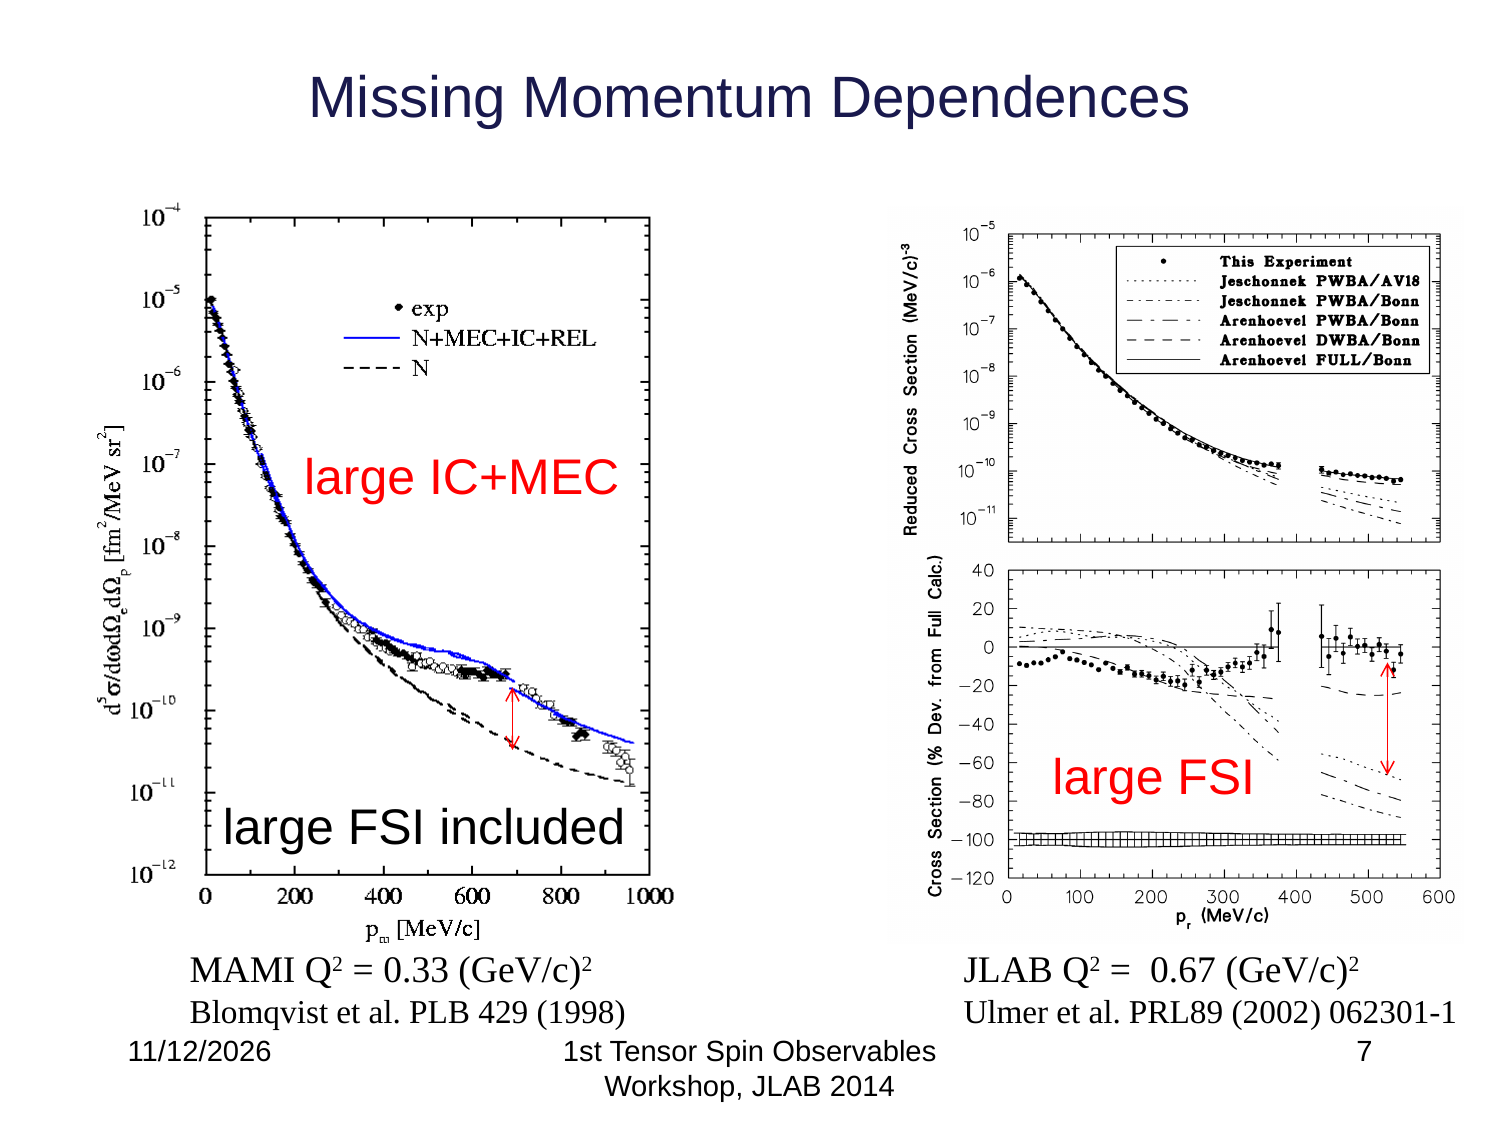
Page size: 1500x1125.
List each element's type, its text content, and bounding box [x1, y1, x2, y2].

footer 1st Tensor Spin Observables Workshop, JLAB 2014 [512, 1024, 988, 1101]
text_box JLAB Q2 = 0.67 (GeV/c)2 Ulmer et al. PRL89 (2002) 062301-1 [948, 937, 1481, 1038]
text_box MAMI Q2 = 0.33 (GeV/c)2 Blomqvist et al. PLB 429 (1998) [174, 937, 713, 1038]
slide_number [112, 1024, 426, 1101]
title Missing Momentum Dependences [112, 0, 1388, 188]
slide_number 7 [1074, 1024, 1388, 1101]
picture [87, 187, 692, 963]
picture [887, 205, 1465, 944]
